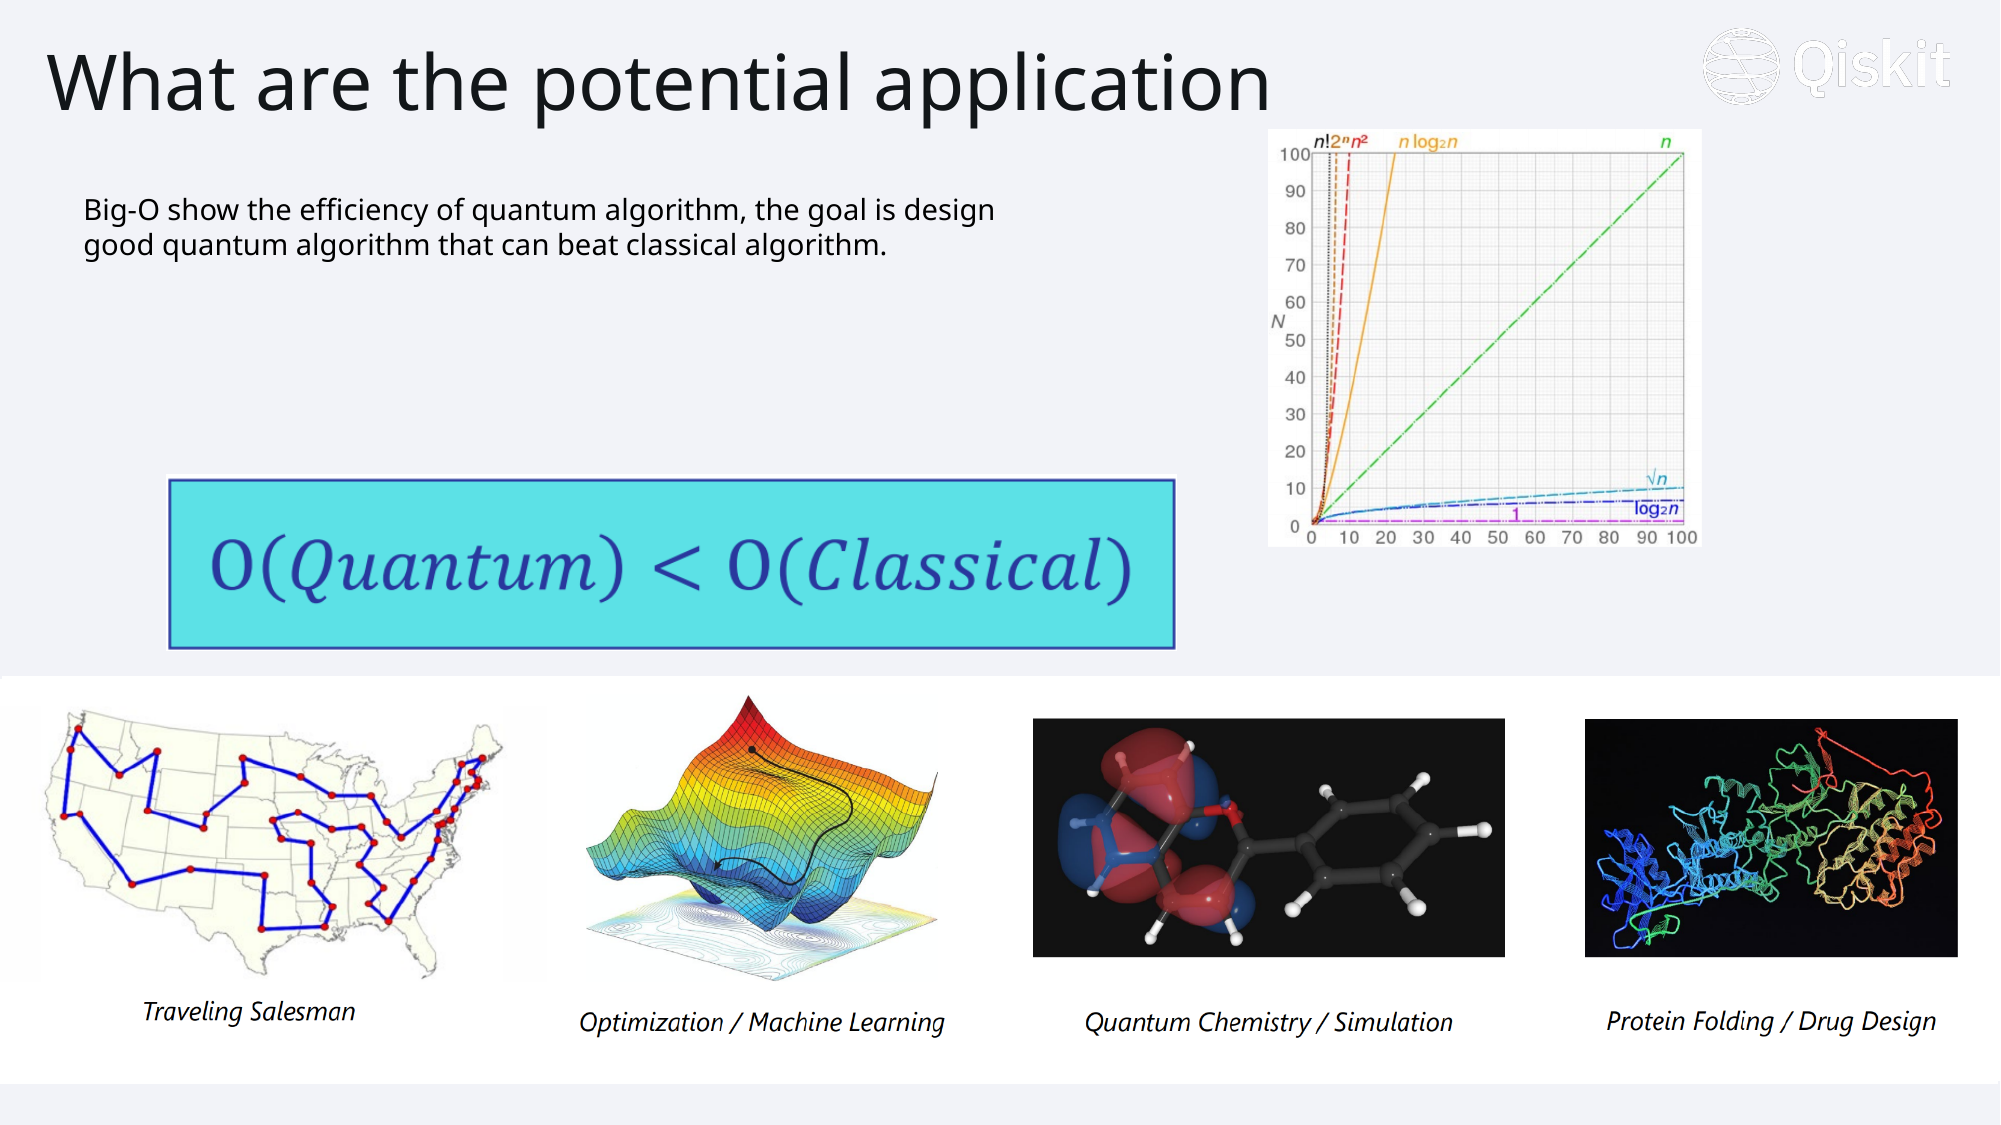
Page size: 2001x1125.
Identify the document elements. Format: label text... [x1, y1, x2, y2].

picture [1268, 129, 1703, 547]
picture [166, 474, 1177, 651]
picture [1703, 28, 1950, 105]
picture [0, 675, 2000, 1084]
title What are the potential application [46, 43, 1454, 220]
text_box Big-O show the efficiency of quantum algorithm, the goal is design good quantum algorithm that can beat classical algorithm. [68, 176, 1067, 408]
